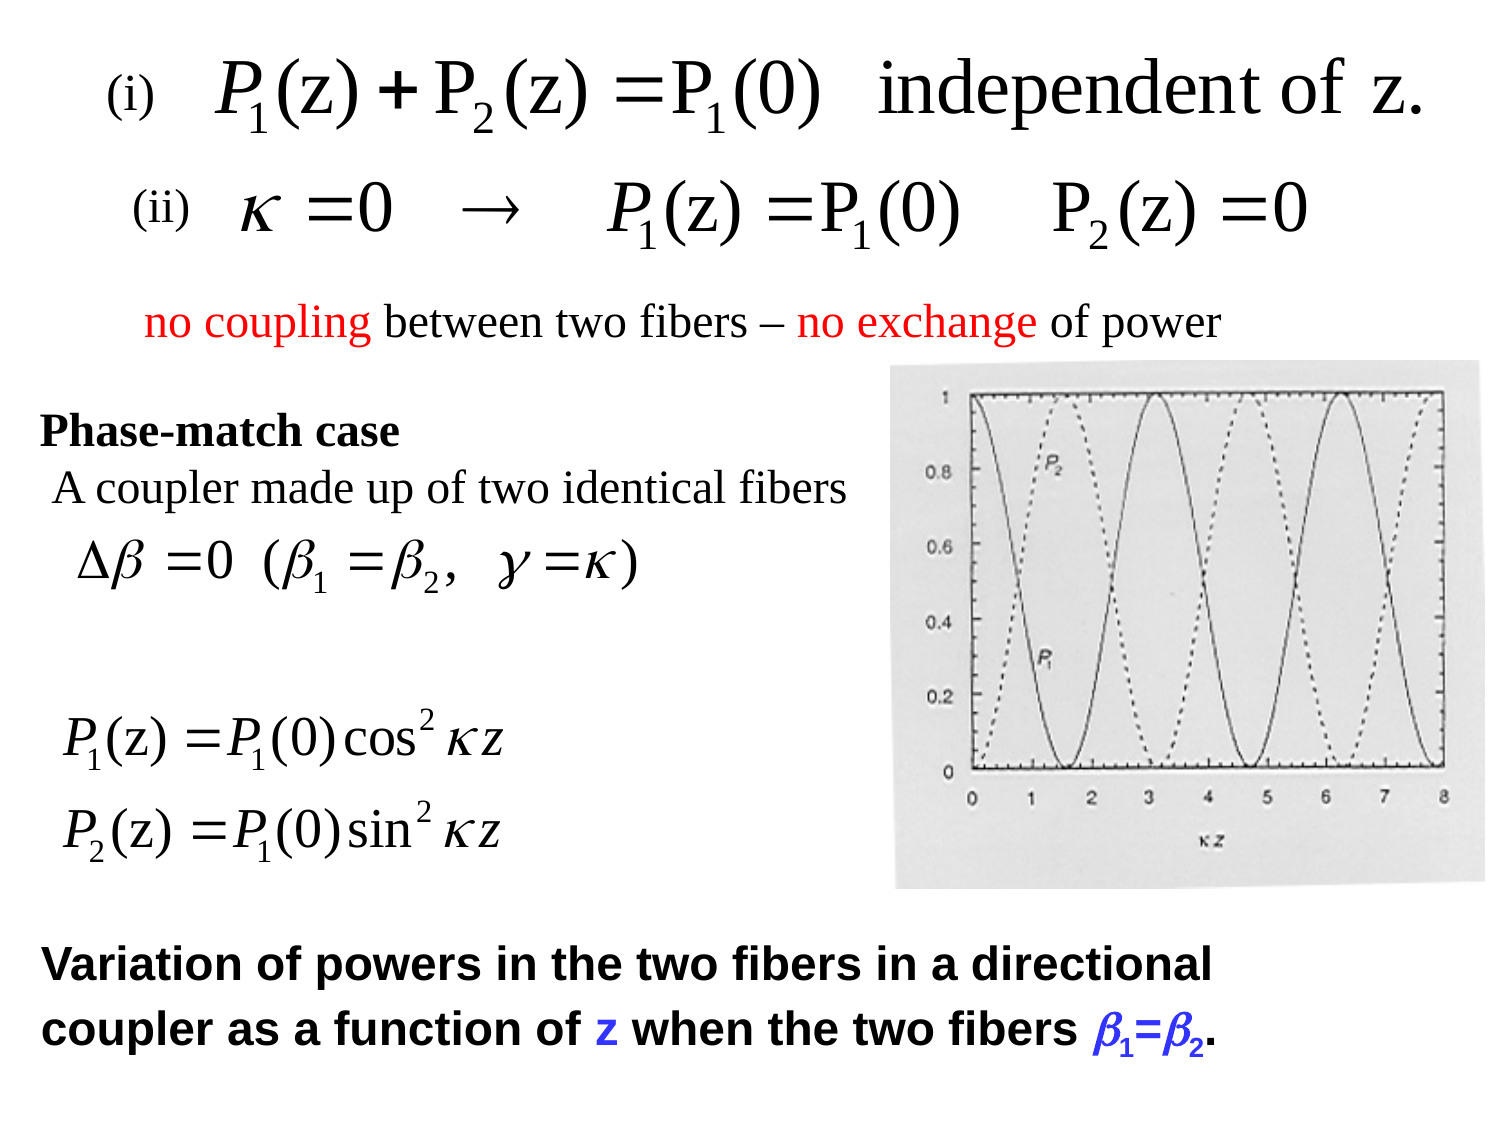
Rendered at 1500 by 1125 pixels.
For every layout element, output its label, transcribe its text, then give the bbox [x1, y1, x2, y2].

text_box (ii) no coupling between two fibers – no exchange of power [117, 167, 1237, 355]
text_box Variation of powers in the two fibers in a directional coupler as a function of z when the two fibers b1=b2. [25, 909, 1373, 1070]
picture [890, 360, 1485, 889]
text_box (i) [91, 51, 184, 129]
text_box Phase-match case A coupler made up of two identical fibers [24, 390, 880, 521]
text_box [52, 525, 648, 873]
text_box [210, 157, 1356, 263]
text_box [200, 34, 1438, 147]
